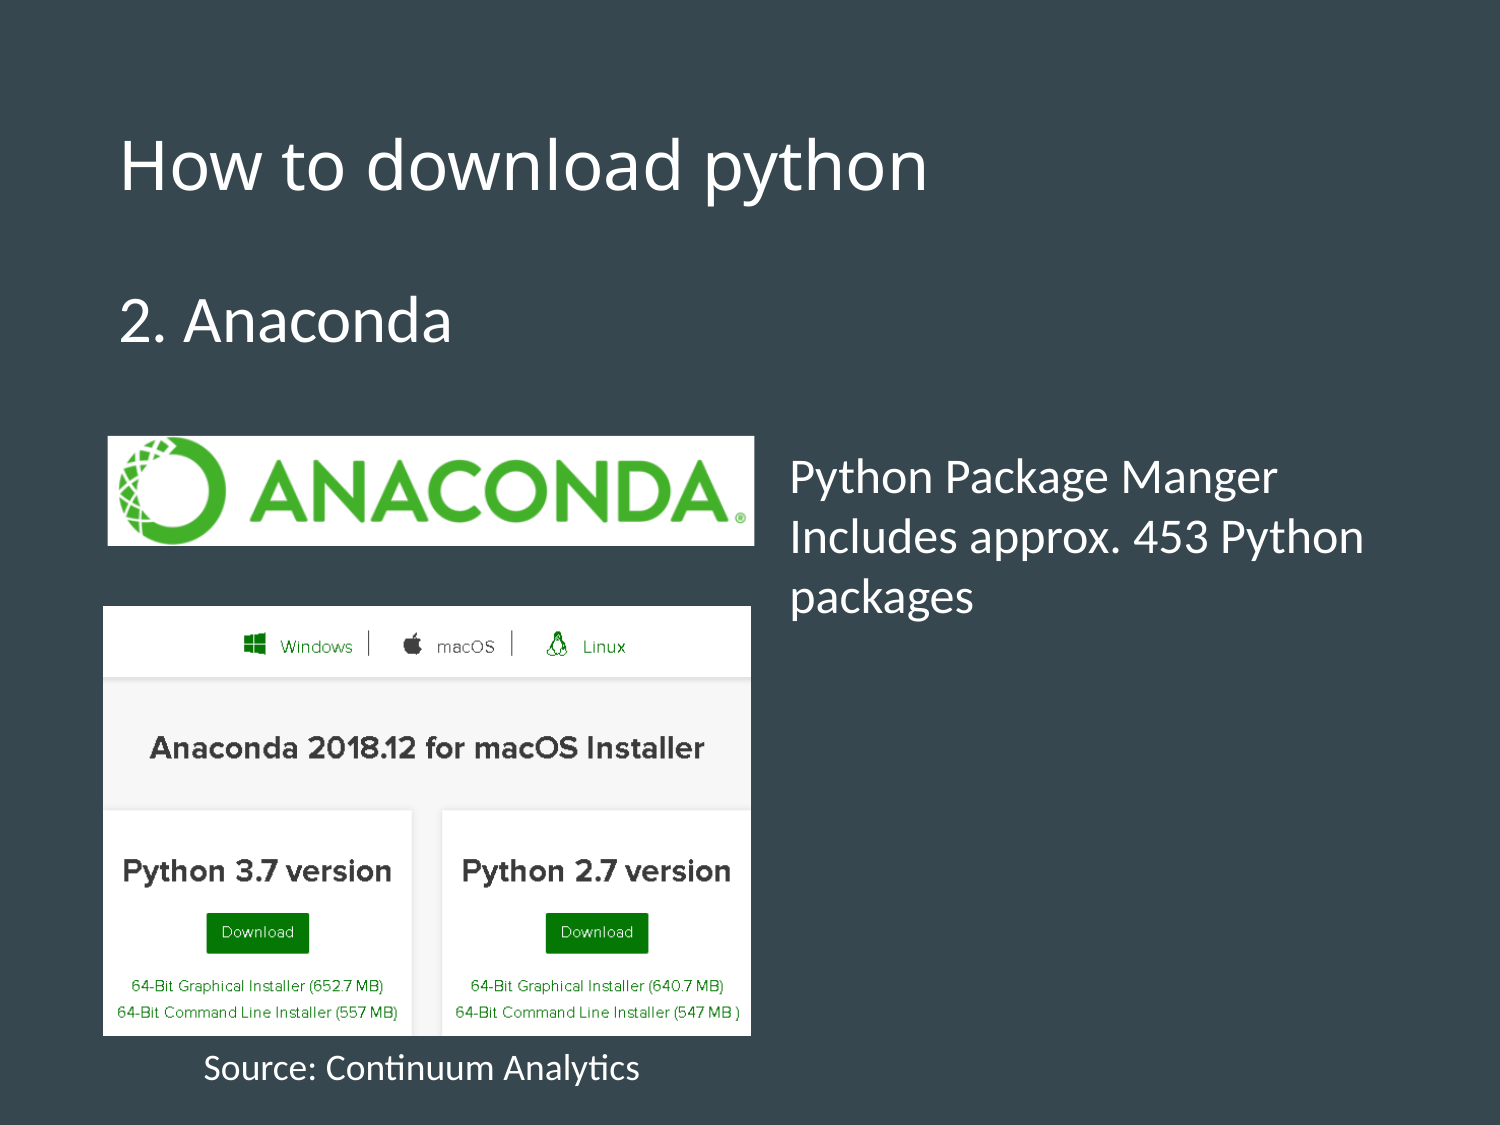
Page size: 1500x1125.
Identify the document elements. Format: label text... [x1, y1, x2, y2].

text_box Source: Continuum Analytics [189, 1036, 665, 1096]
title How to download python [103, 59, 1397, 278]
list 2. Anaconda [103, 277, 771, 992]
picture [103, 435, 750, 546]
picture [103, 606, 751, 1036]
text_box [107, 435, 755, 547]
text_box Python Package Manger Includes approx. 453 Python packages [774, 435, 1500, 771]
